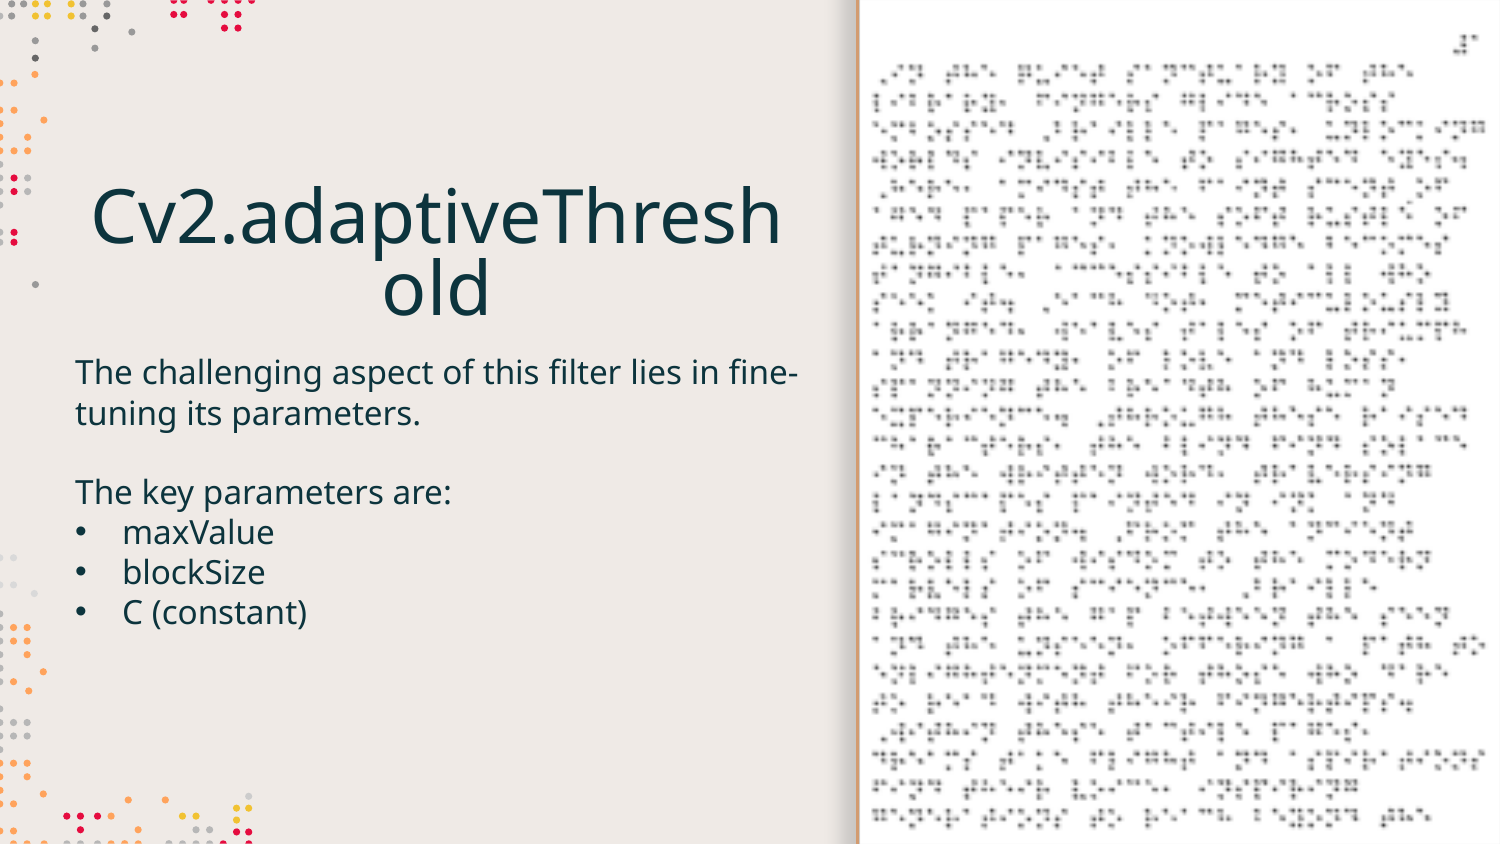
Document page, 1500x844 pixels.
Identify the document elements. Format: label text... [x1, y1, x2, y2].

subtitle The challenging aspect of this filter lies in fine-tuning its parameters. The key parameters are: maxValue blockSize C (constant) [60, 383, 815, 600]
title Cv2.adaptiveThreshold [60, 179, 815, 336]
picture [859, 0, 1500, 844]
